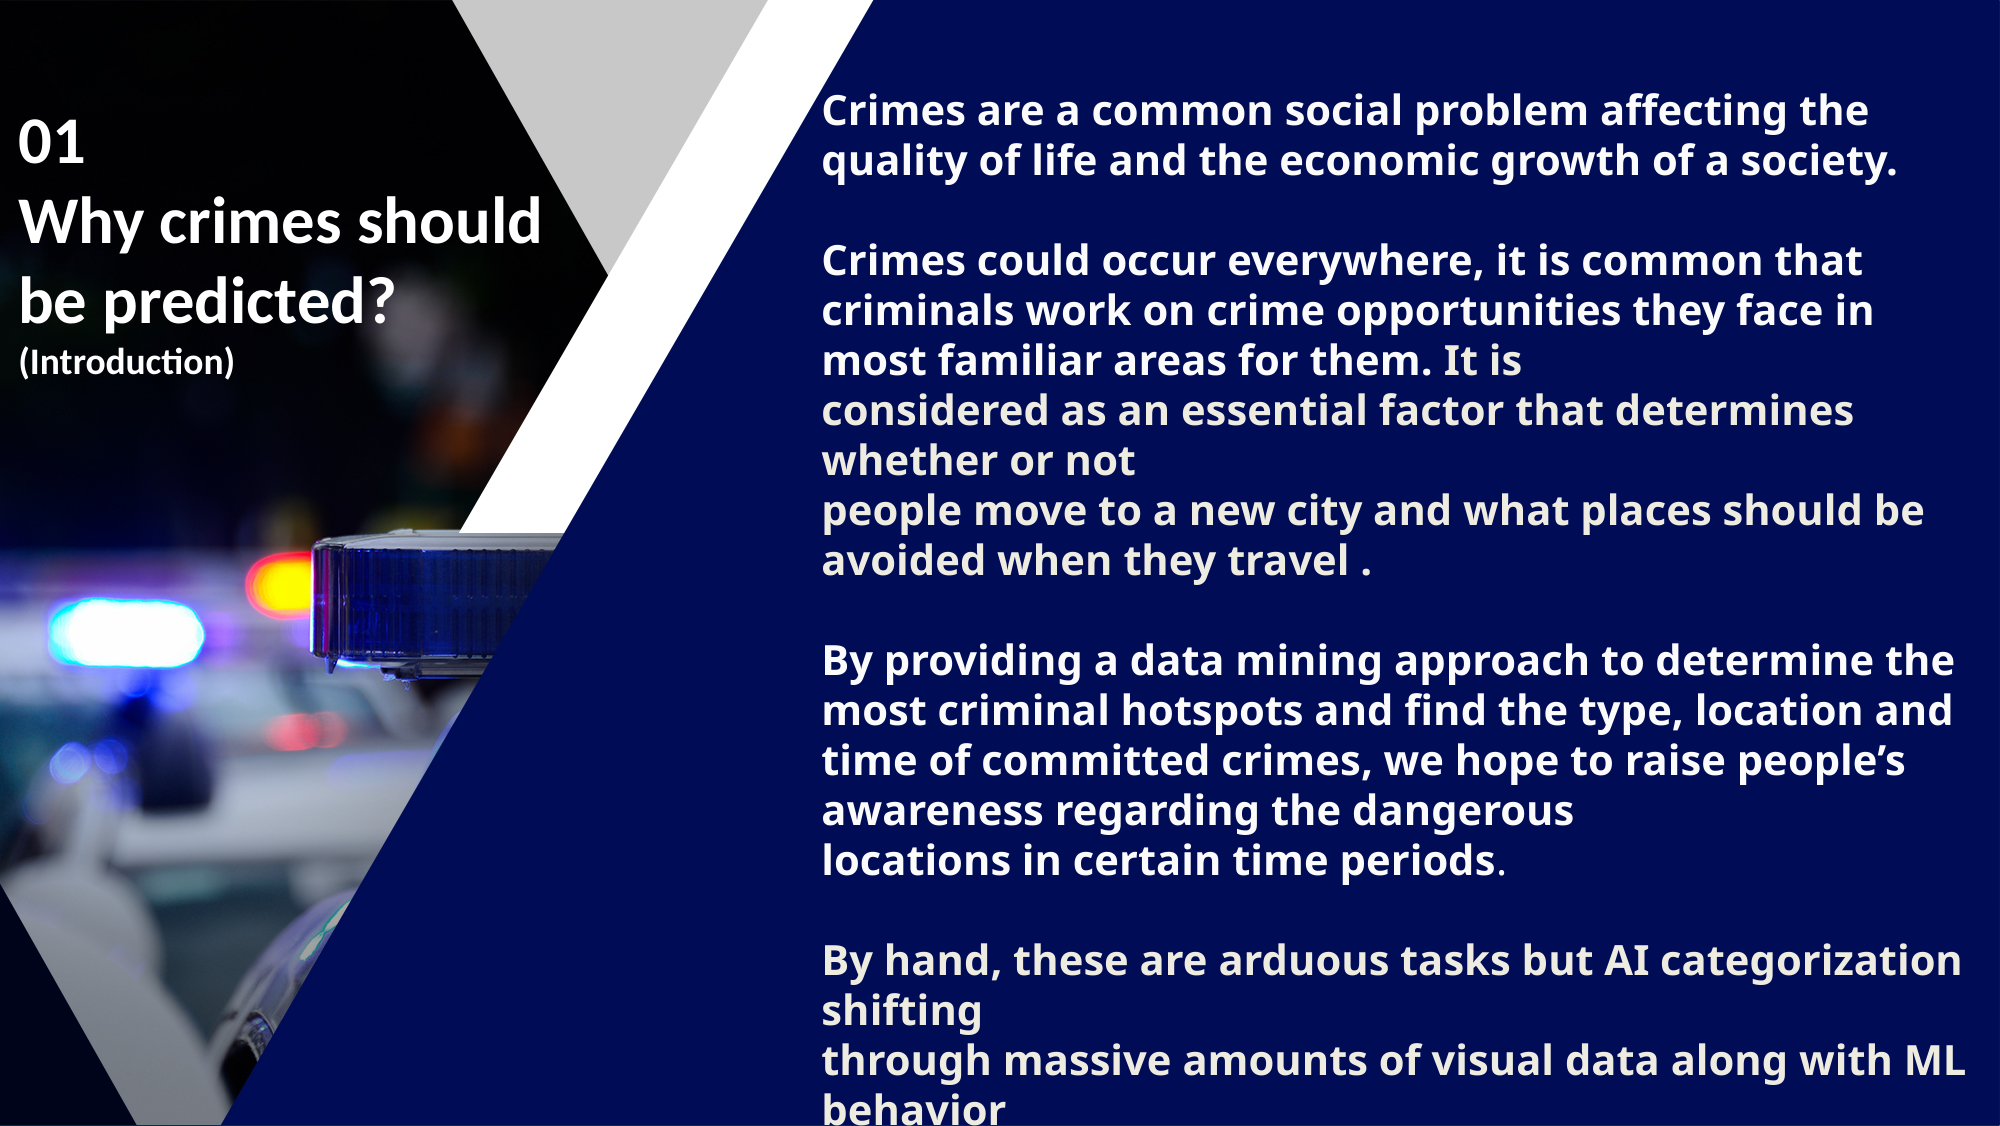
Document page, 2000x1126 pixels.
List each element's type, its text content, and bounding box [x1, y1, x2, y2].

picture [0, 0, 2000, 1125]
text_box Crimes are a common social problem affecting the quality of life and the economic growth of a society. Crimes could occur everywhere, it is common that criminals work on crime opportunities they face in most familiar areas for them. It is considered as an essential factor that determines whether or not people move to a new city and what places should be avoided when they travel . By providing a data mining approach to determine the most criminal hotspots and find the type, location and time of committed crimes, we hope to raise people’s awareness regarding the dangerous locations in certain time periods. By hand, these are arduous tasks but AI categorization shifting through massive amounts of visual data along with ML behavior scripts AI/ML algorithms can eliminate human errors especially in witness identification and therefore increasing arrest accuracy. [806, 76, 1990, 1126]
title 01 Why crimes should be predicted? (Introduction) [1, 88, 806, 305]
